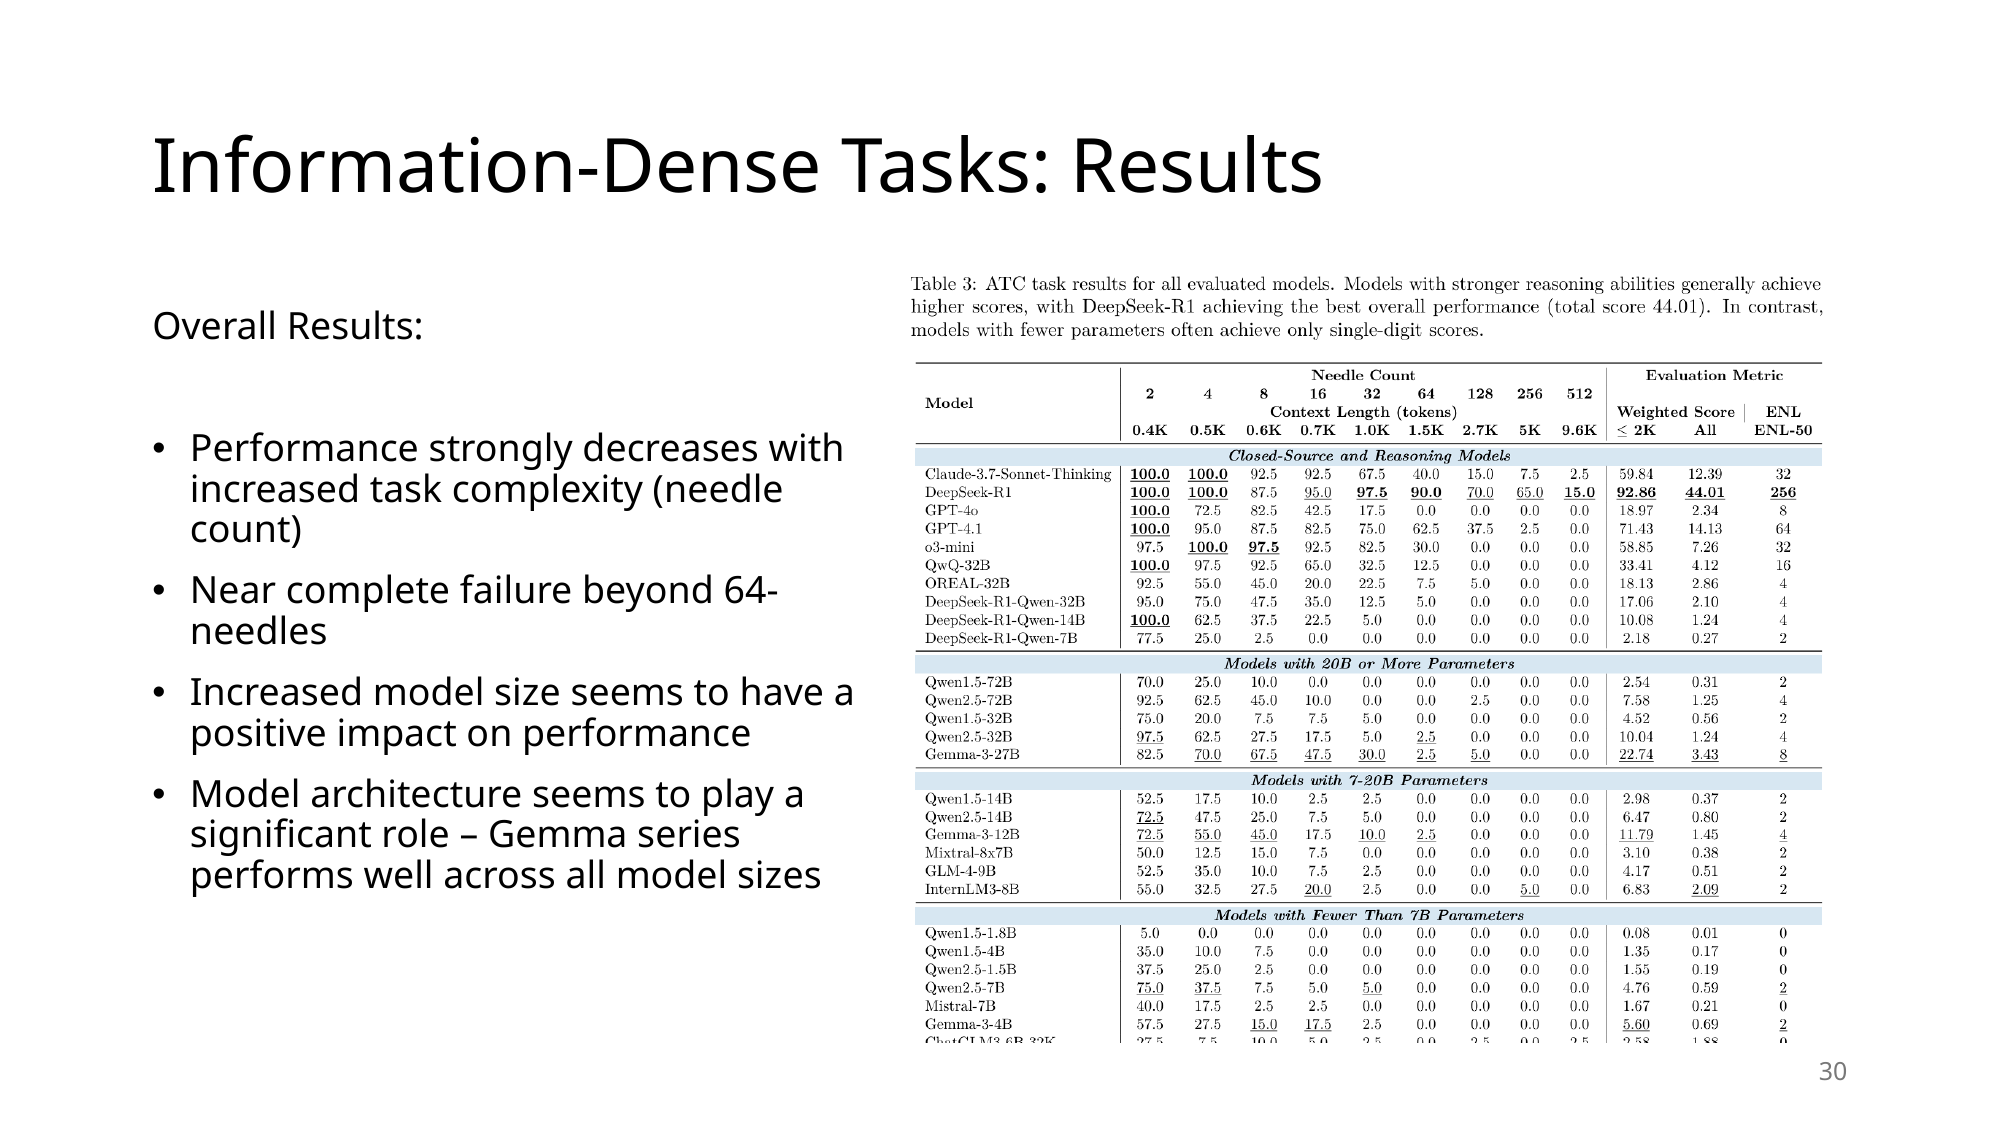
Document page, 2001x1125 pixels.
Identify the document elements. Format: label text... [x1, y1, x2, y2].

list Overall Results: Performance strongly decreases with increased task complexity (needle count) Near complete failure beyond 64-needles Increased model size seems to have a positive impact on performance Model architecture seems to play a significant role – Gemma series performs well across all model sizes [137, 299, 901, 1013]
picture [901, 269, 1839, 1044]
slide_number 30 [1412, 1042, 1863, 1103]
title Information-Dense Tasks: Results [137, 59, 1863, 278]
